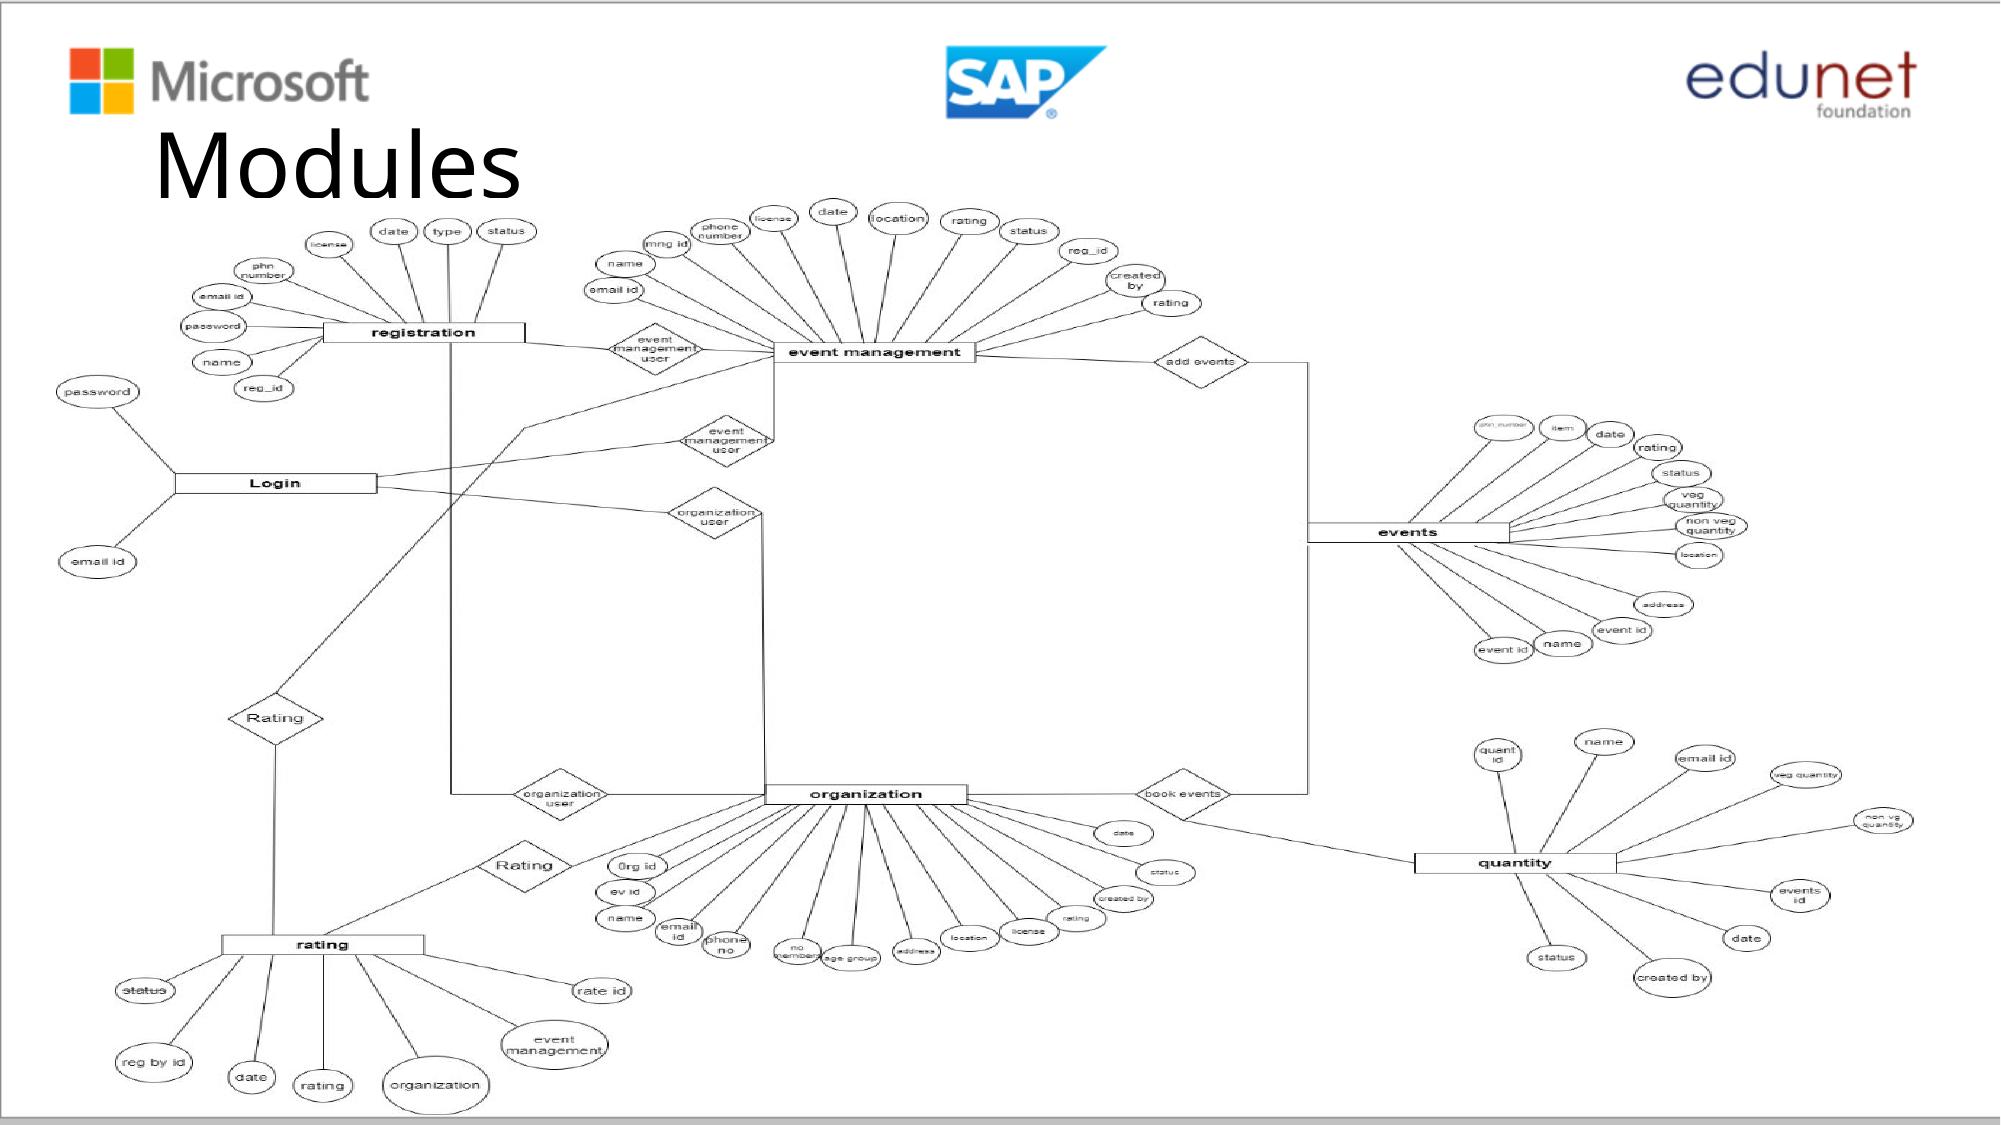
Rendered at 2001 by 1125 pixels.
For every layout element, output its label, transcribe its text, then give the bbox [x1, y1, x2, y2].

picture [0, 0, 2001, 1125]
title Modules [137, 59, 1863, 197]
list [56, 197, 1914, 1115]
